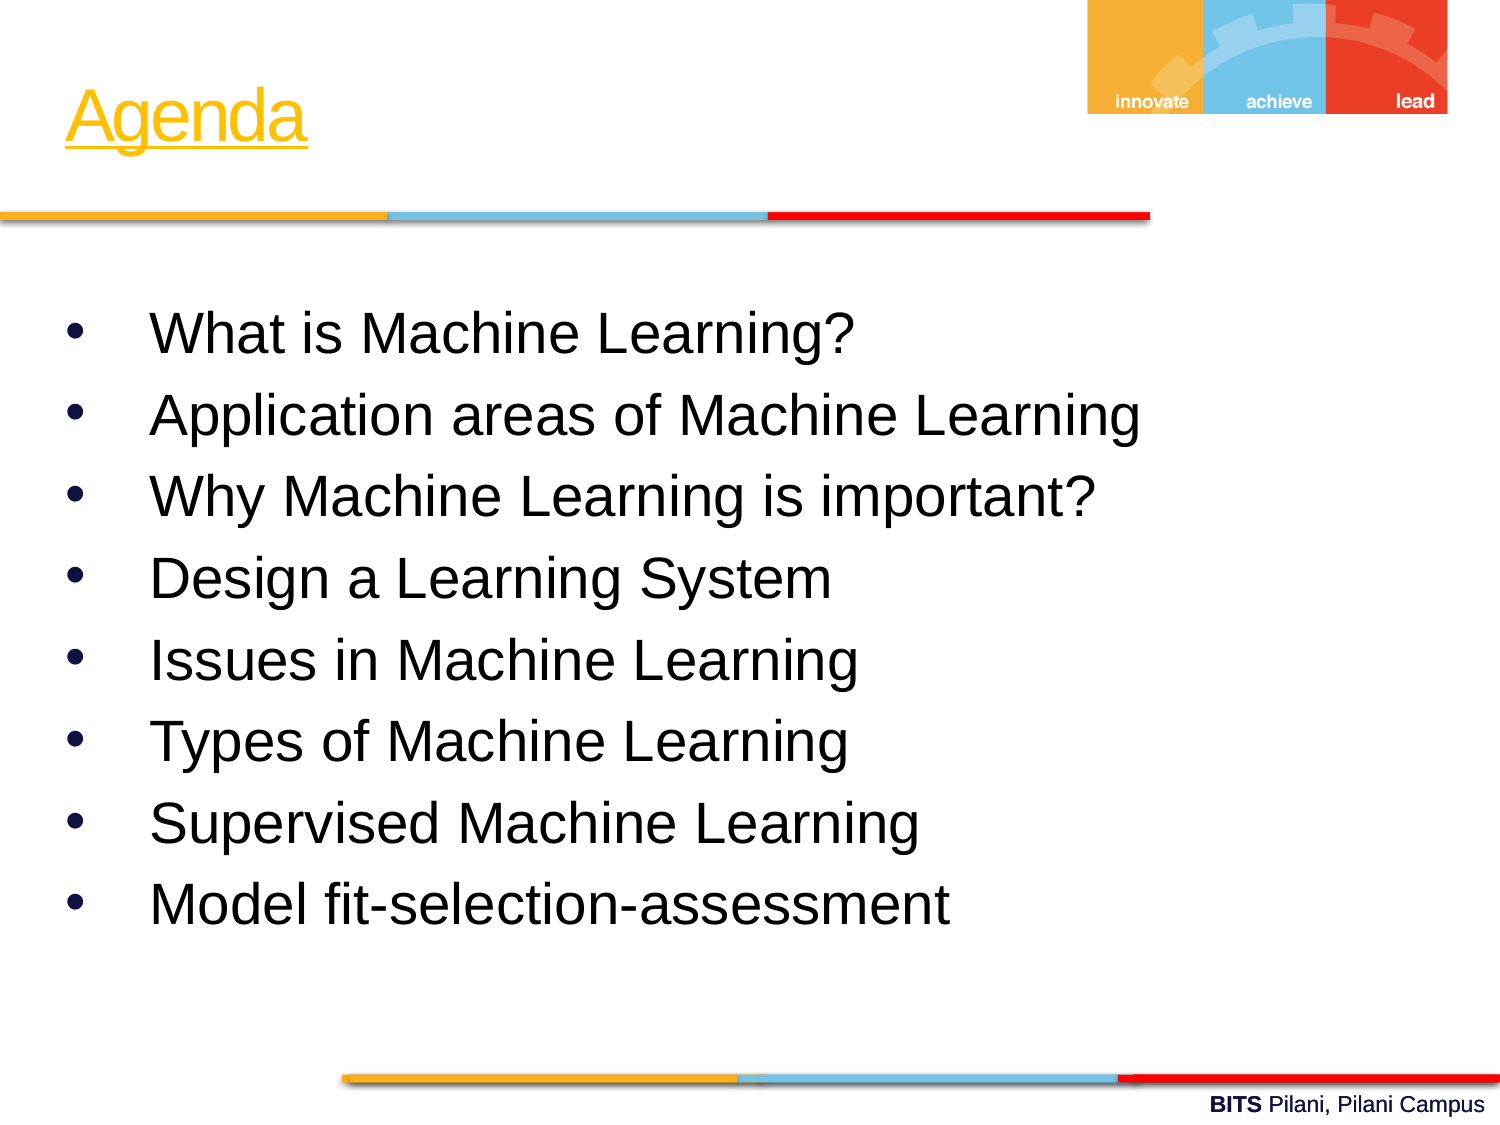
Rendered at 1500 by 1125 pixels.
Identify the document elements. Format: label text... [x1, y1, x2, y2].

list What is Machine Learning? Application areas of Machine Learning Why Machine Learning is important? Design a Learning System Issues in Machine Learning Types of Machine Learning Supervised Machine Learning Model fit-selection-assessment [50, 287, 1400, 988]
list Agenda [50, 24, 1088, 213]
picture [1087, 0, 1448, 114]
